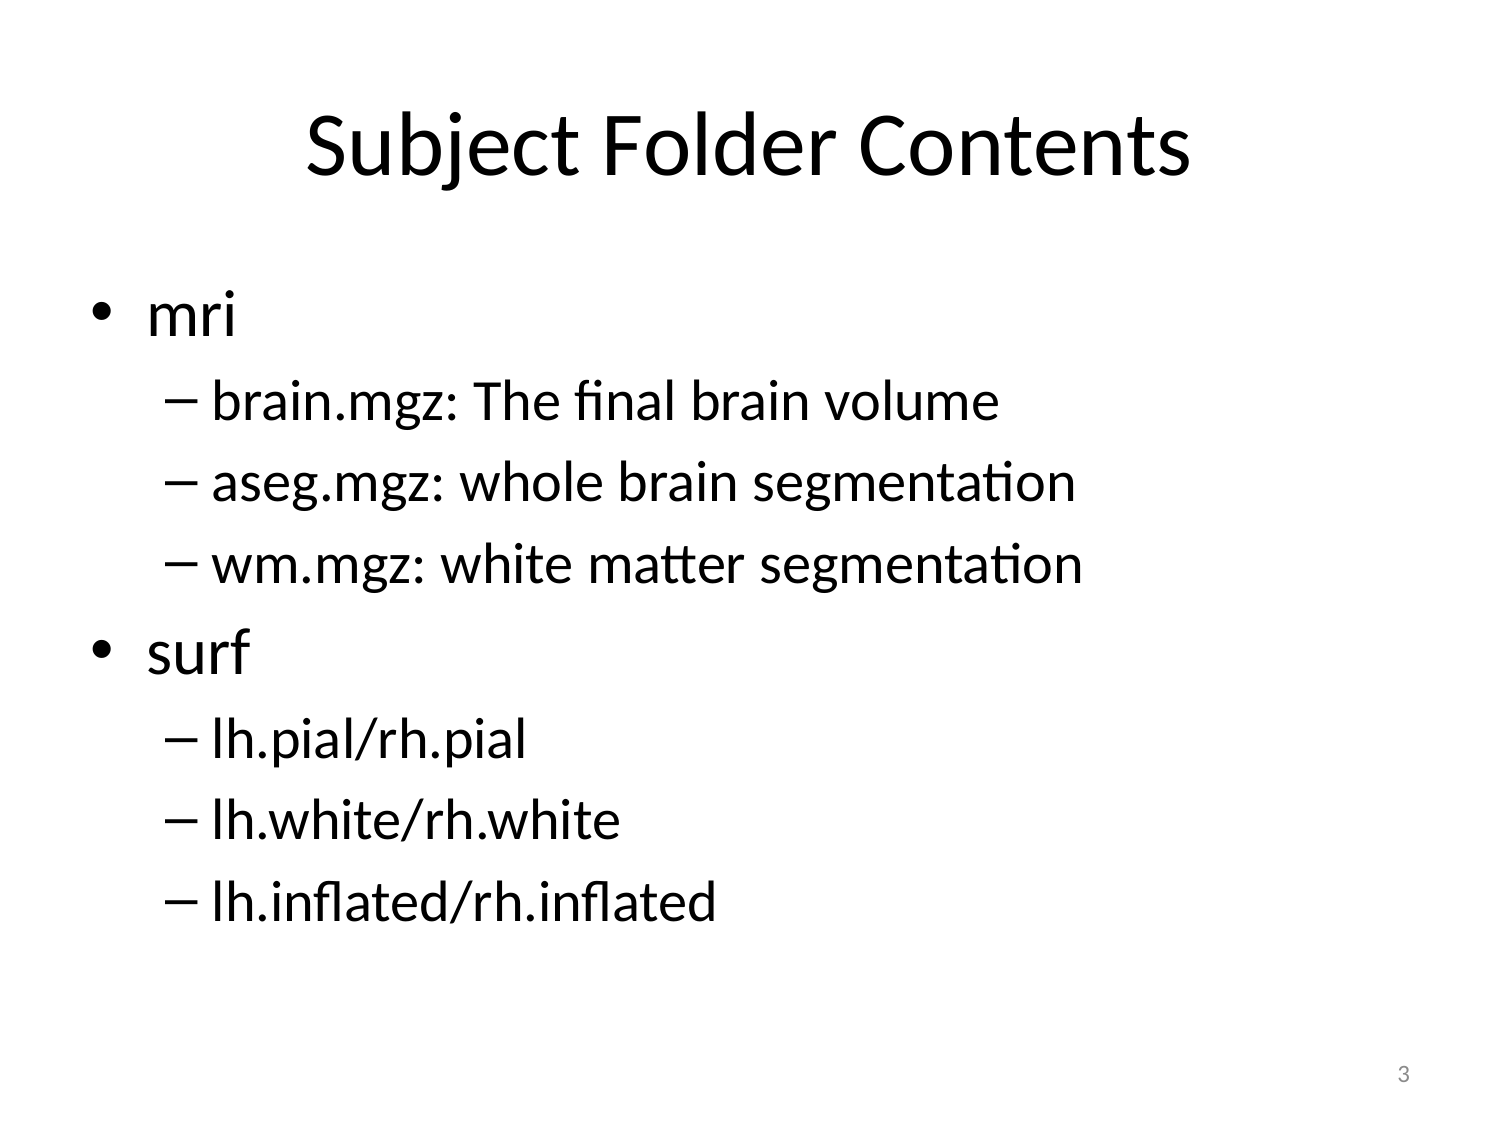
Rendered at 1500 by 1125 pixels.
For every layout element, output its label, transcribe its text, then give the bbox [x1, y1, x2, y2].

list mri brain.mgz: The final brain volume aseg.mgz: whole brain segmentation wm.mgz: white matter segmentation surf lh.pial/rh.pial lh.white/rh.white lh.inflated/rh.inflated [75, 262, 1425, 1068]
slide_number 3 [1074, 1042, 1425, 1103]
title Subject Folder Contents [75, 45, 1425, 233]
